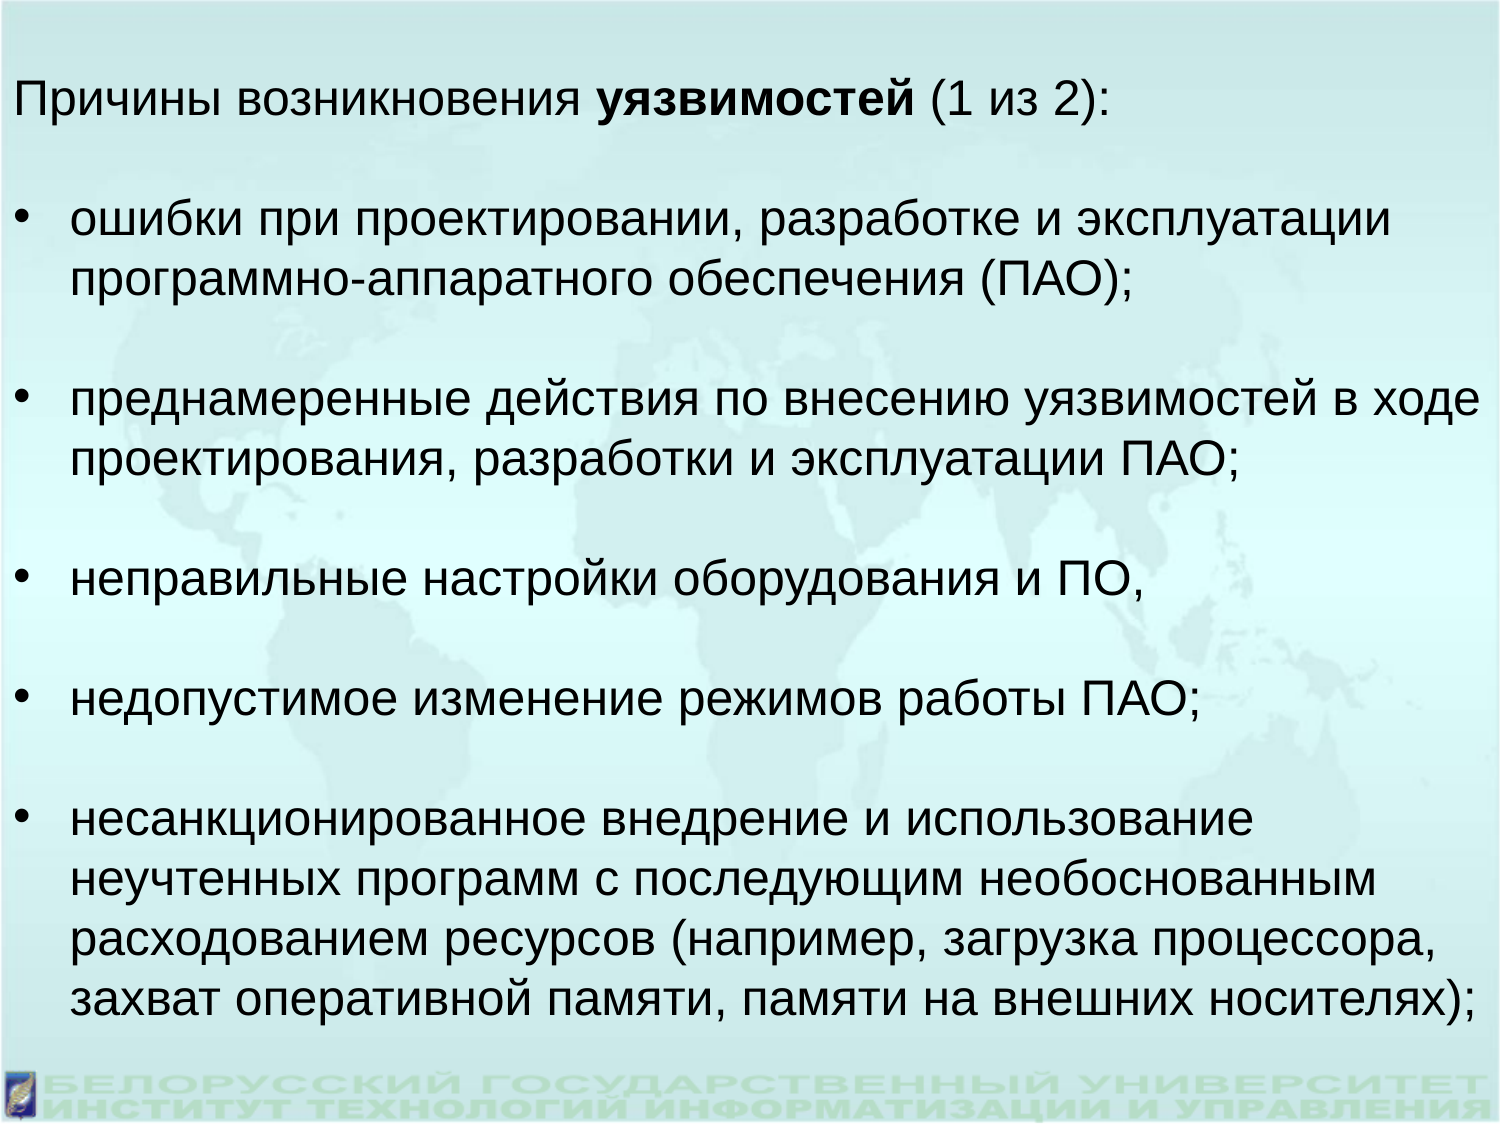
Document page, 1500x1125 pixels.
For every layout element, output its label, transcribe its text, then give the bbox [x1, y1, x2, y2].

picture [0, 0, 1500, 664]
text_box Причины возникновения уязвимостей (1 из 2): ошибки при проектировании, разработке и эксплуатации программно-аппаратного обеспечения (ПАО); преднамеренные действия по внесению уязвимостей в ходе проектирования, разработки и эксплуатации ПАО; неправильные настройки оборудования и ПО, недопустимое изменение режимов работы ПАО; несанкционированное внедрение и использование неучтенных программ с последующим необоснованным расходованием ресурсов (например, загрузка процессора, захват оперативной памяти, памяти на внешних носителях); [0, 57, 1499, 1125]
